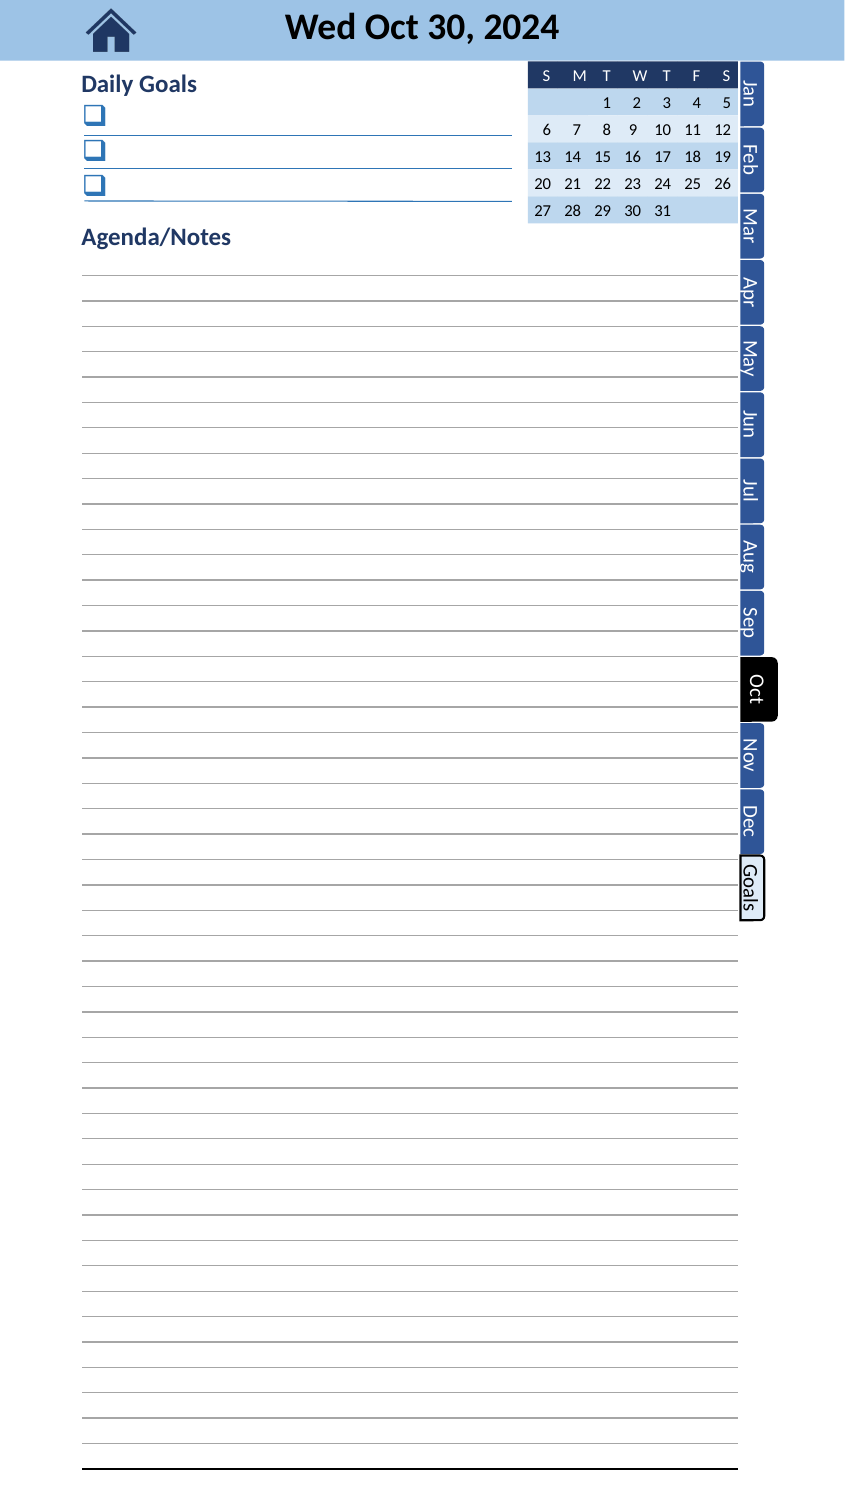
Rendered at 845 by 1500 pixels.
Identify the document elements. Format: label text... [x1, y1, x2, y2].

picture [82, 1, 140, 59]
list Wed Oct 30, 2024 [190, 0, 655, 61]
